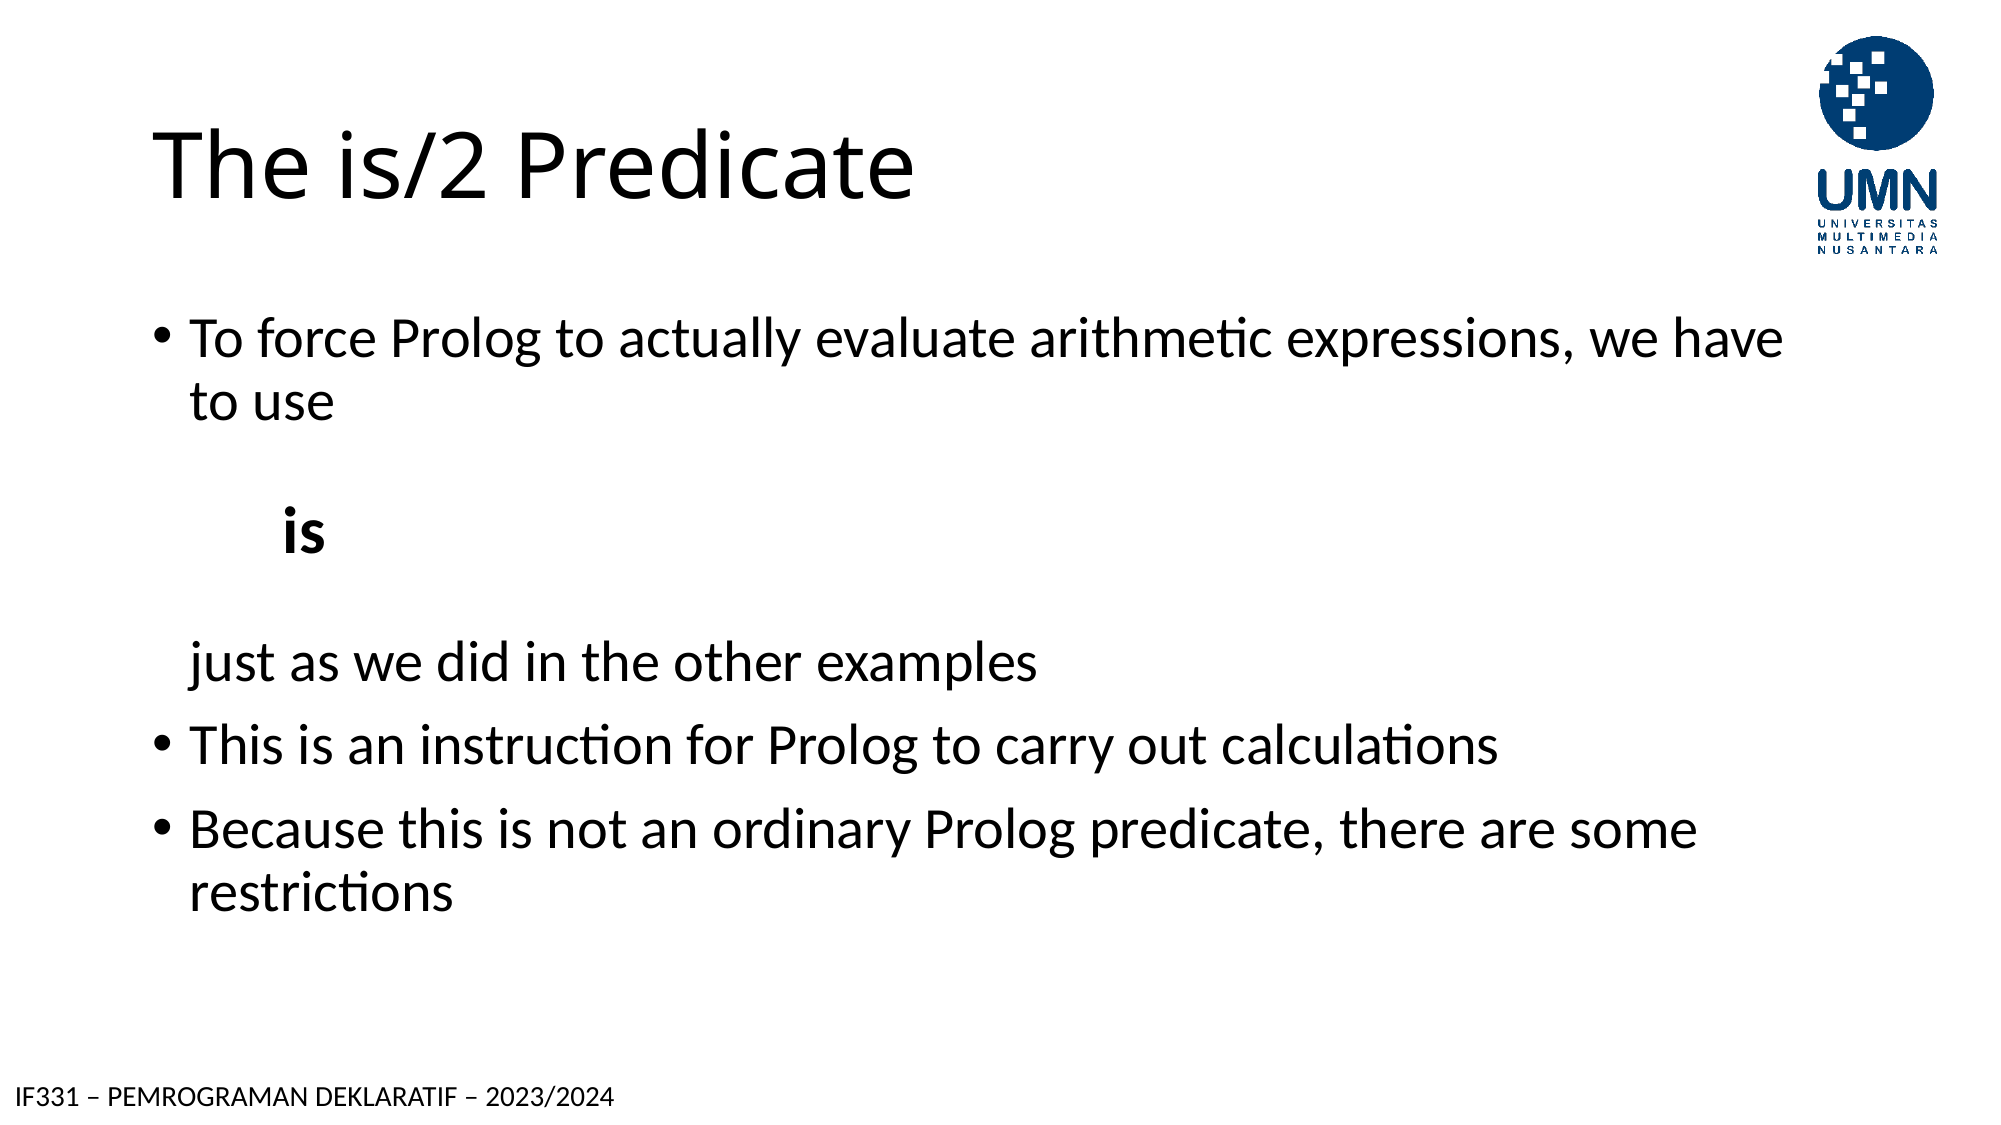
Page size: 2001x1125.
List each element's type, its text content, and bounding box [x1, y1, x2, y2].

picture [1818, 36, 1937, 254]
text_box IF331 – PEMROGRAMAN DEKLARATIF – 2023/2024 [0, 1069, 2000, 1120]
list To force Prolog to actually evaluate arithmetic expressions, we have to use is just as we did in the other examples This is an instruction for Prolog to carry out calculations Because this is not an ordinary Prolog predicate, there are some restrictions [137, 299, 1863, 1014]
title The is/2 Predicate [137, 59, 1863, 278]
